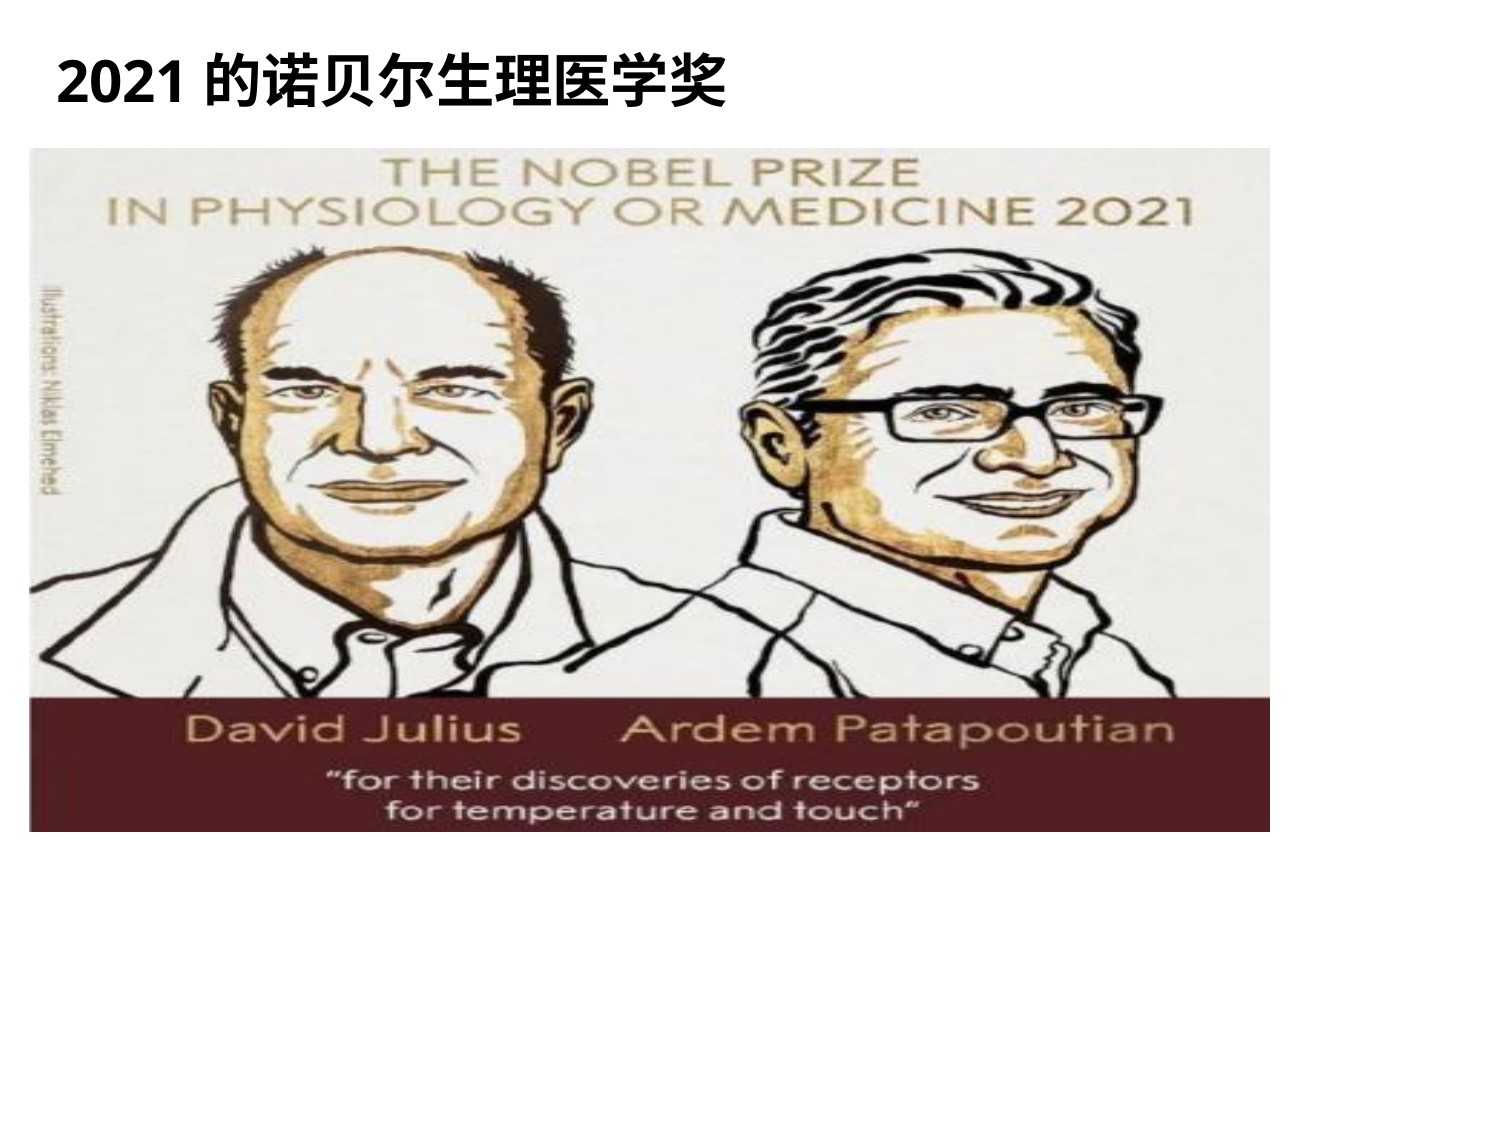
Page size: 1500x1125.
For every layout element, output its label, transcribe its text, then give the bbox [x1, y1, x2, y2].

picture [29, 148, 1271, 832]
text_box 2021的诺贝尔生理医学奖 [41, 36, 1217, 121]
